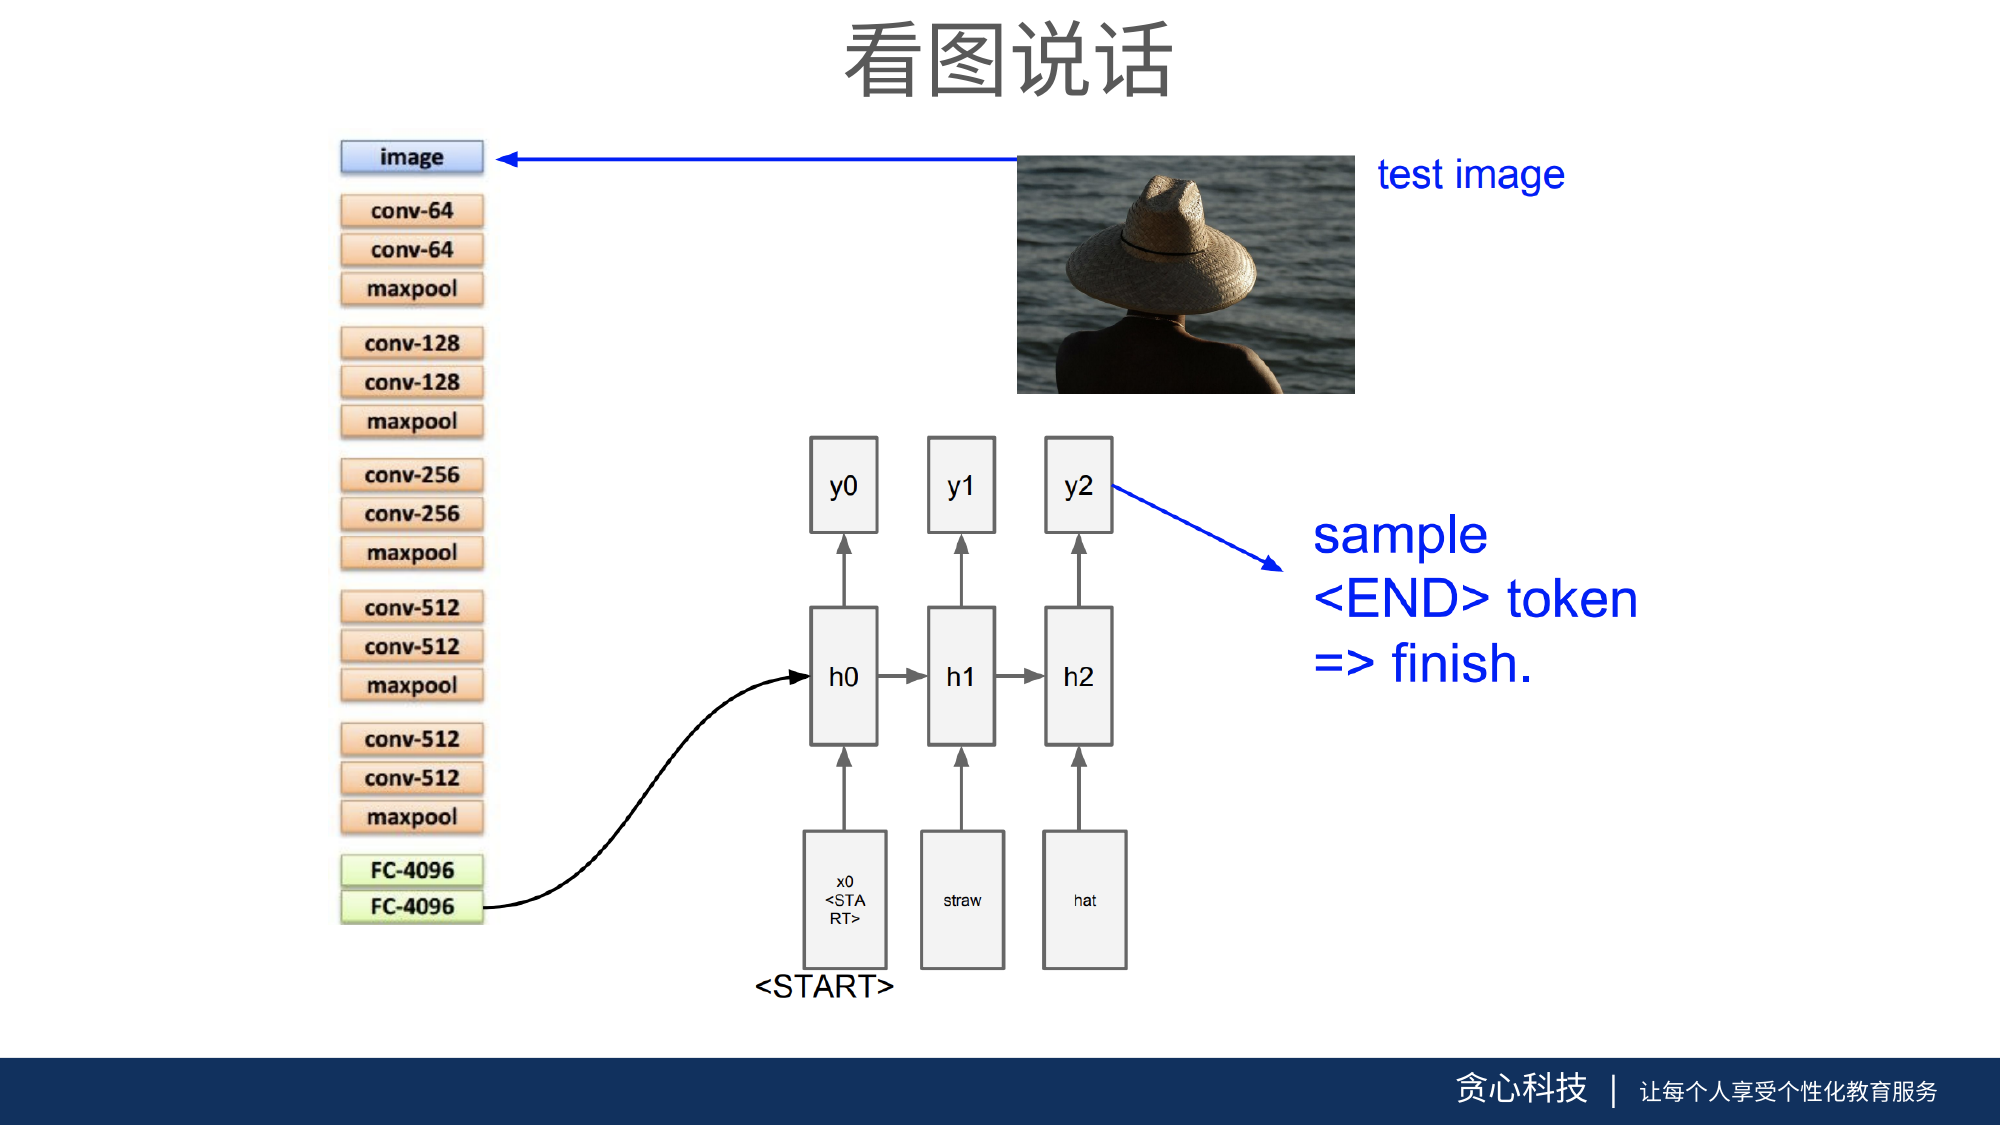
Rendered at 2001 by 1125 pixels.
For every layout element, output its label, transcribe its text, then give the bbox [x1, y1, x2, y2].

picture [312, 116, 1743, 1009]
text_box 看图说话 [112, 0, 1906, 115]
